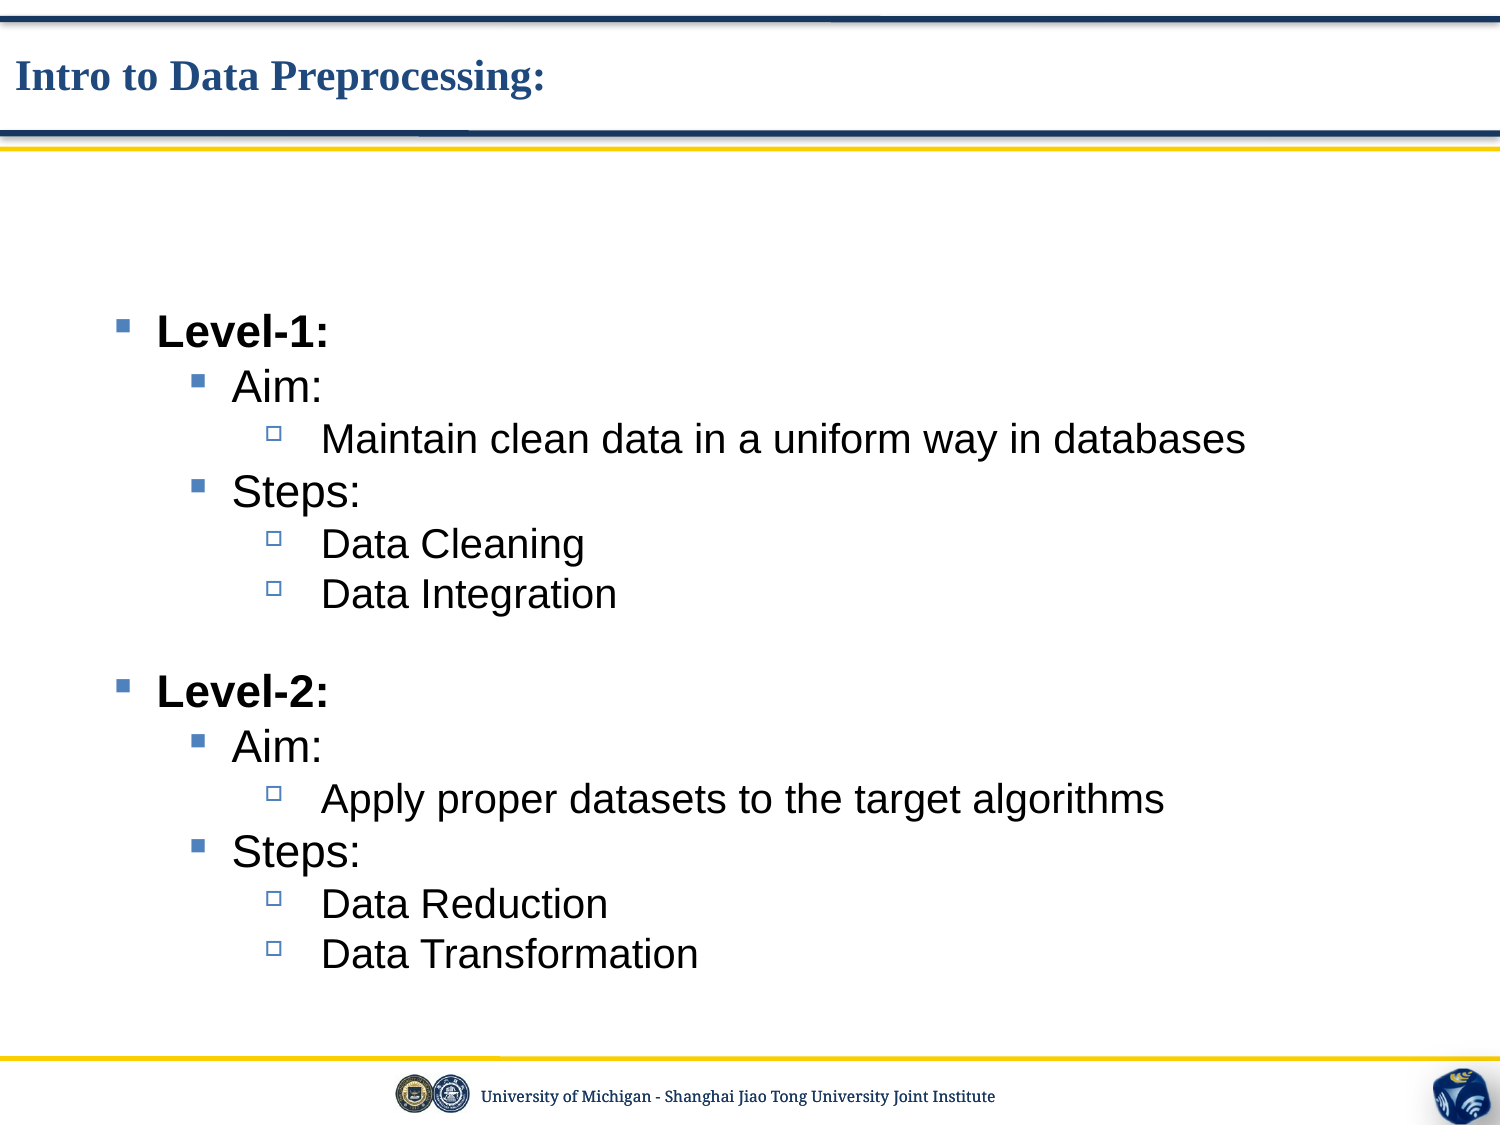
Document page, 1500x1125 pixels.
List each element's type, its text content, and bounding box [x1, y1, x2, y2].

text_box Intro to Data Preprocessing: [0, 21, 1500, 126]
text_box Level-1: Aim: Maintain clean data in a uniform way in databases Steps: Data Cleaning Data Integration Level-2: Aim: Apply proper datasets to the target algorithms Steps: Data Reduction Data Transformation [99, 294, 1500, 844]
picture [1423, 1058, 1494, 1125]
picture [395, 1074, 470, 1113]
